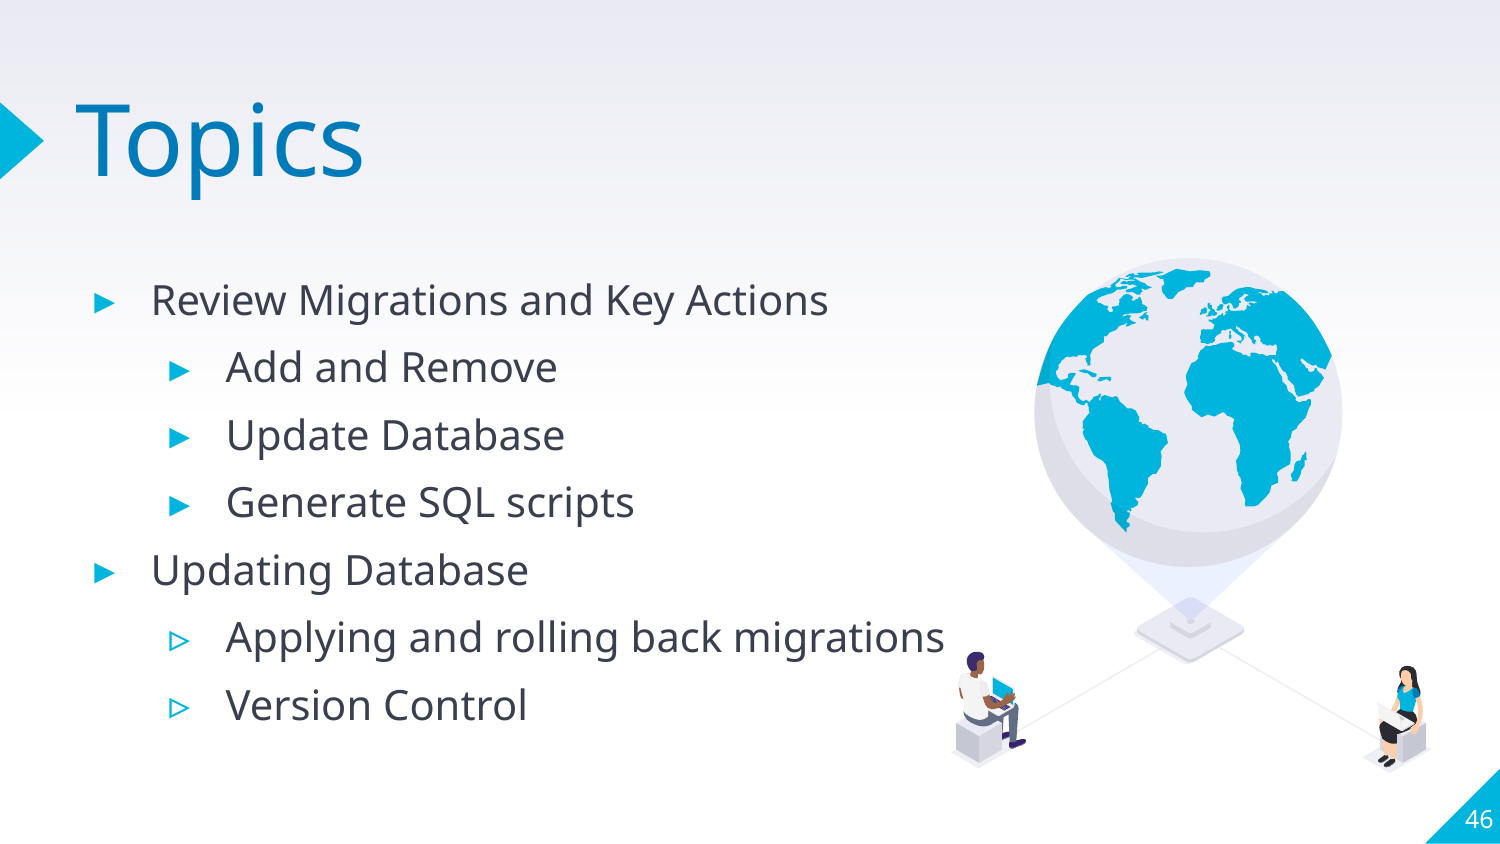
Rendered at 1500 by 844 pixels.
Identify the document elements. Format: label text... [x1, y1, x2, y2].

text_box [950, 257, 1432, 774]
title Topics [75, 99, 1001, 268]
slide_number 46 [1418, 760, 1494, 838]
list Review Migrations and Key Actions Add and Remove Update Database Generate SQL scripts Updating Database Applying and rolling back migrations Version Control [75, 268, 945, 702]
